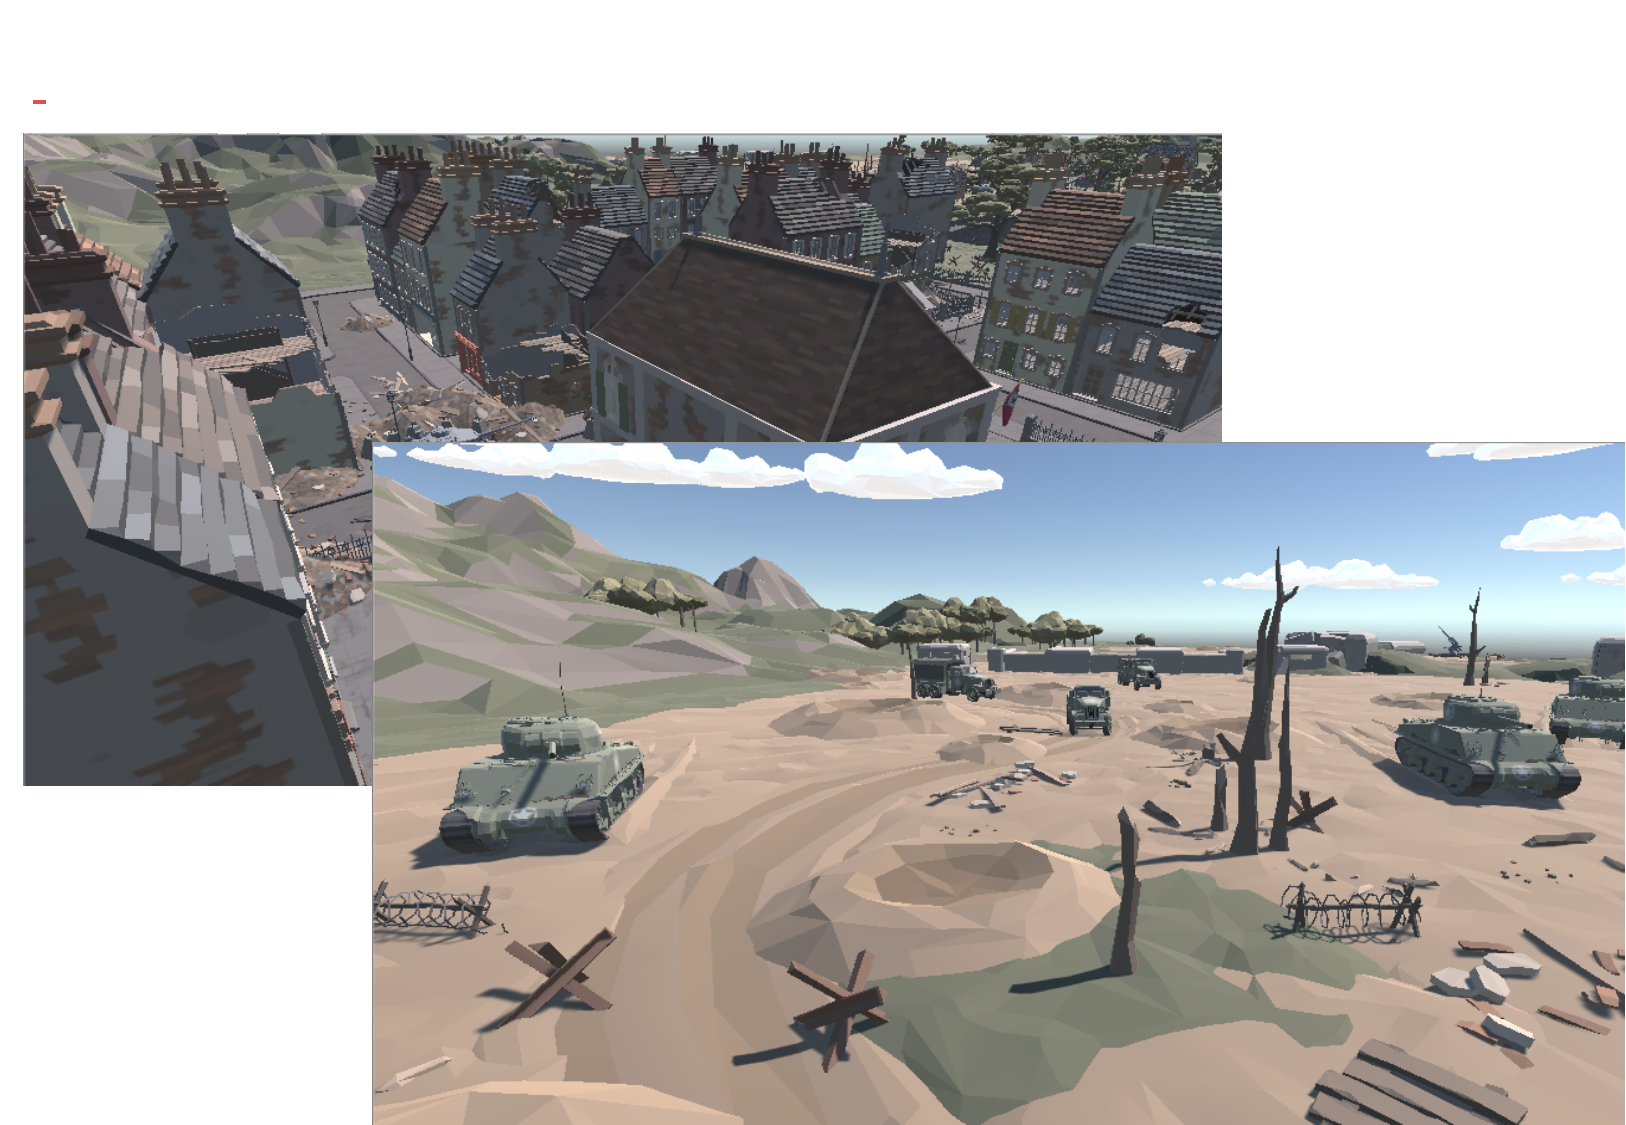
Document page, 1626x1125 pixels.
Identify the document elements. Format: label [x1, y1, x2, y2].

picture [22, 133, 1625, 1125]
